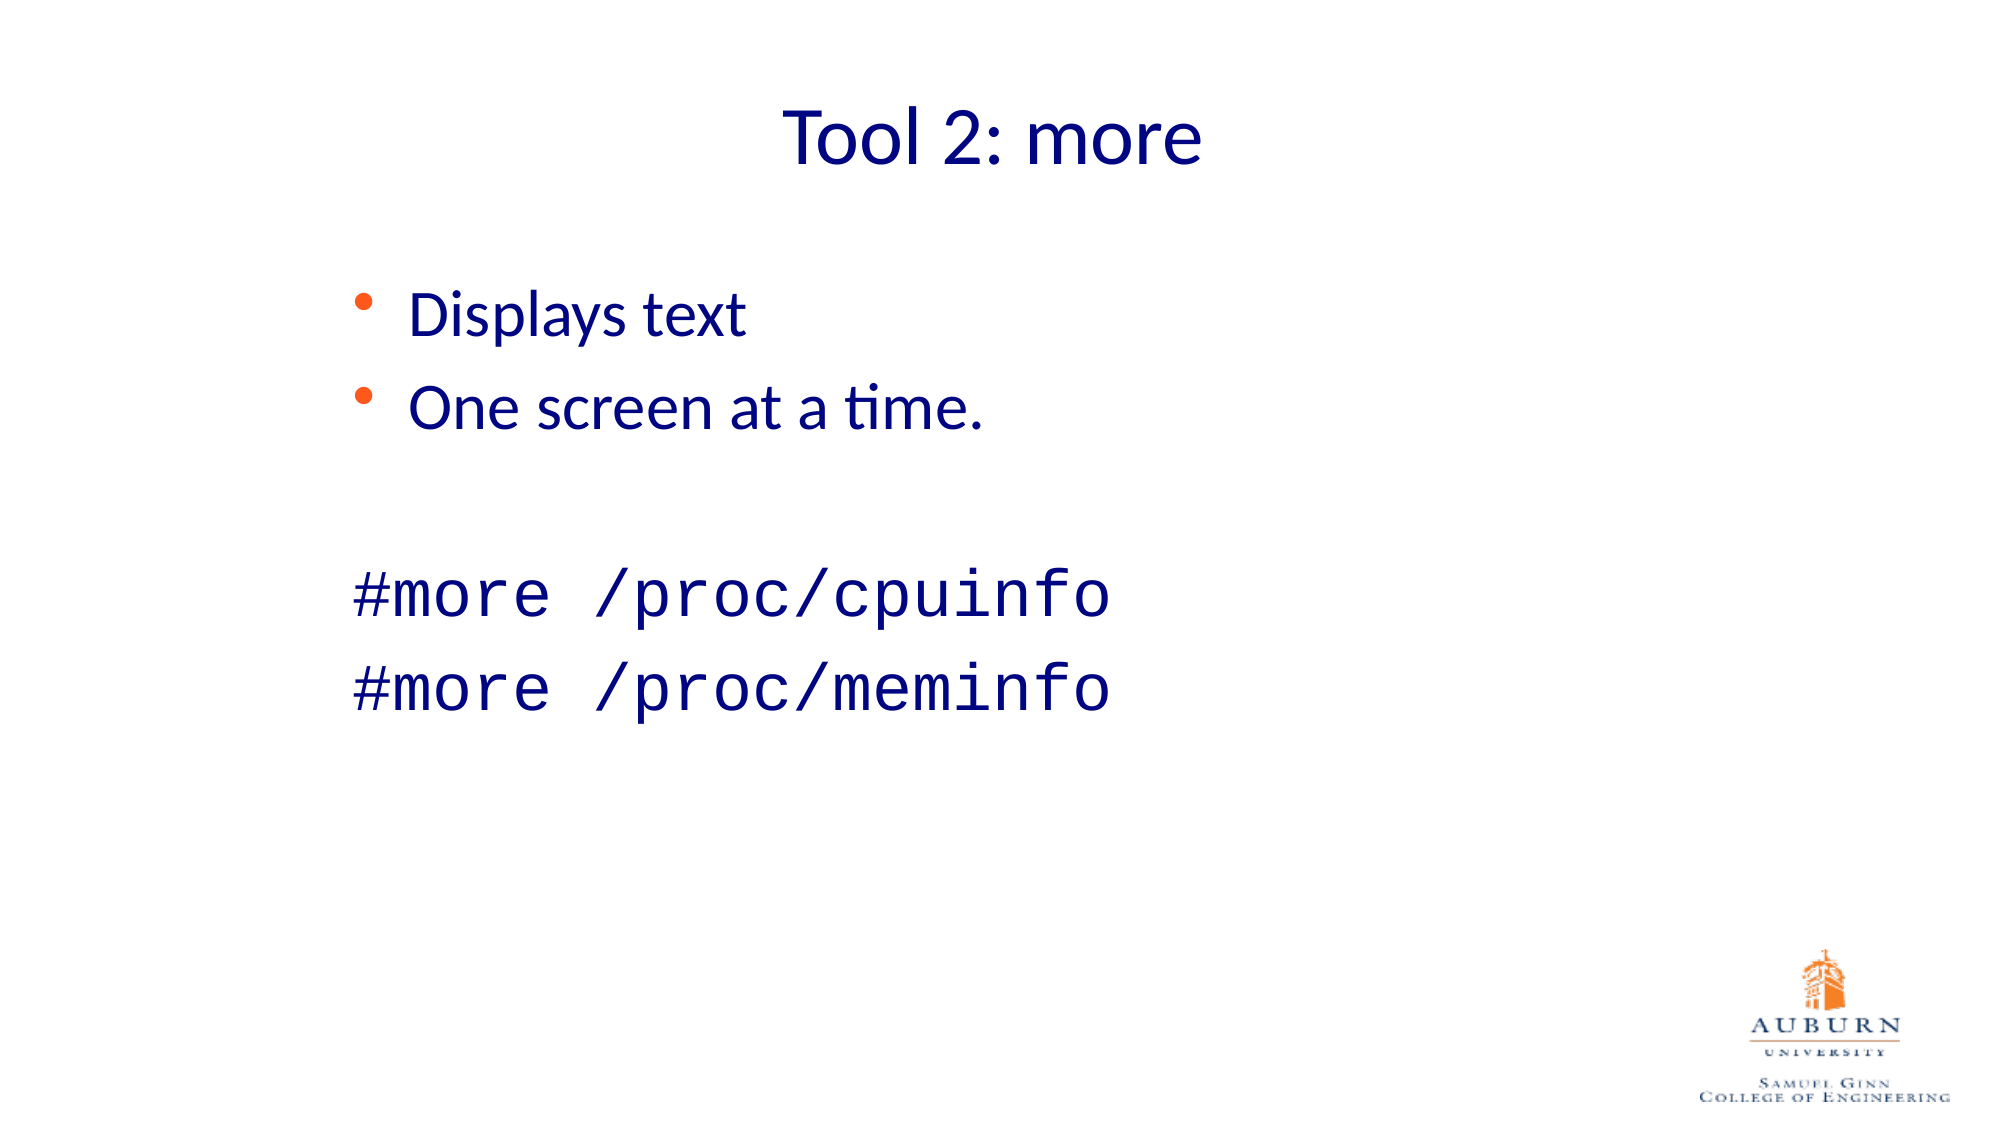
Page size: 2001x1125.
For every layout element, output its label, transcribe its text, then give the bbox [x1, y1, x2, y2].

list Displays text One screen at a time. #more /proc/cpuinfo #more /proc/meminfo [337, 262, 1675, 938]
title Tool 2: more [362, 75, 1625, 188]
picture [1700, 949, 1950, 1102]
